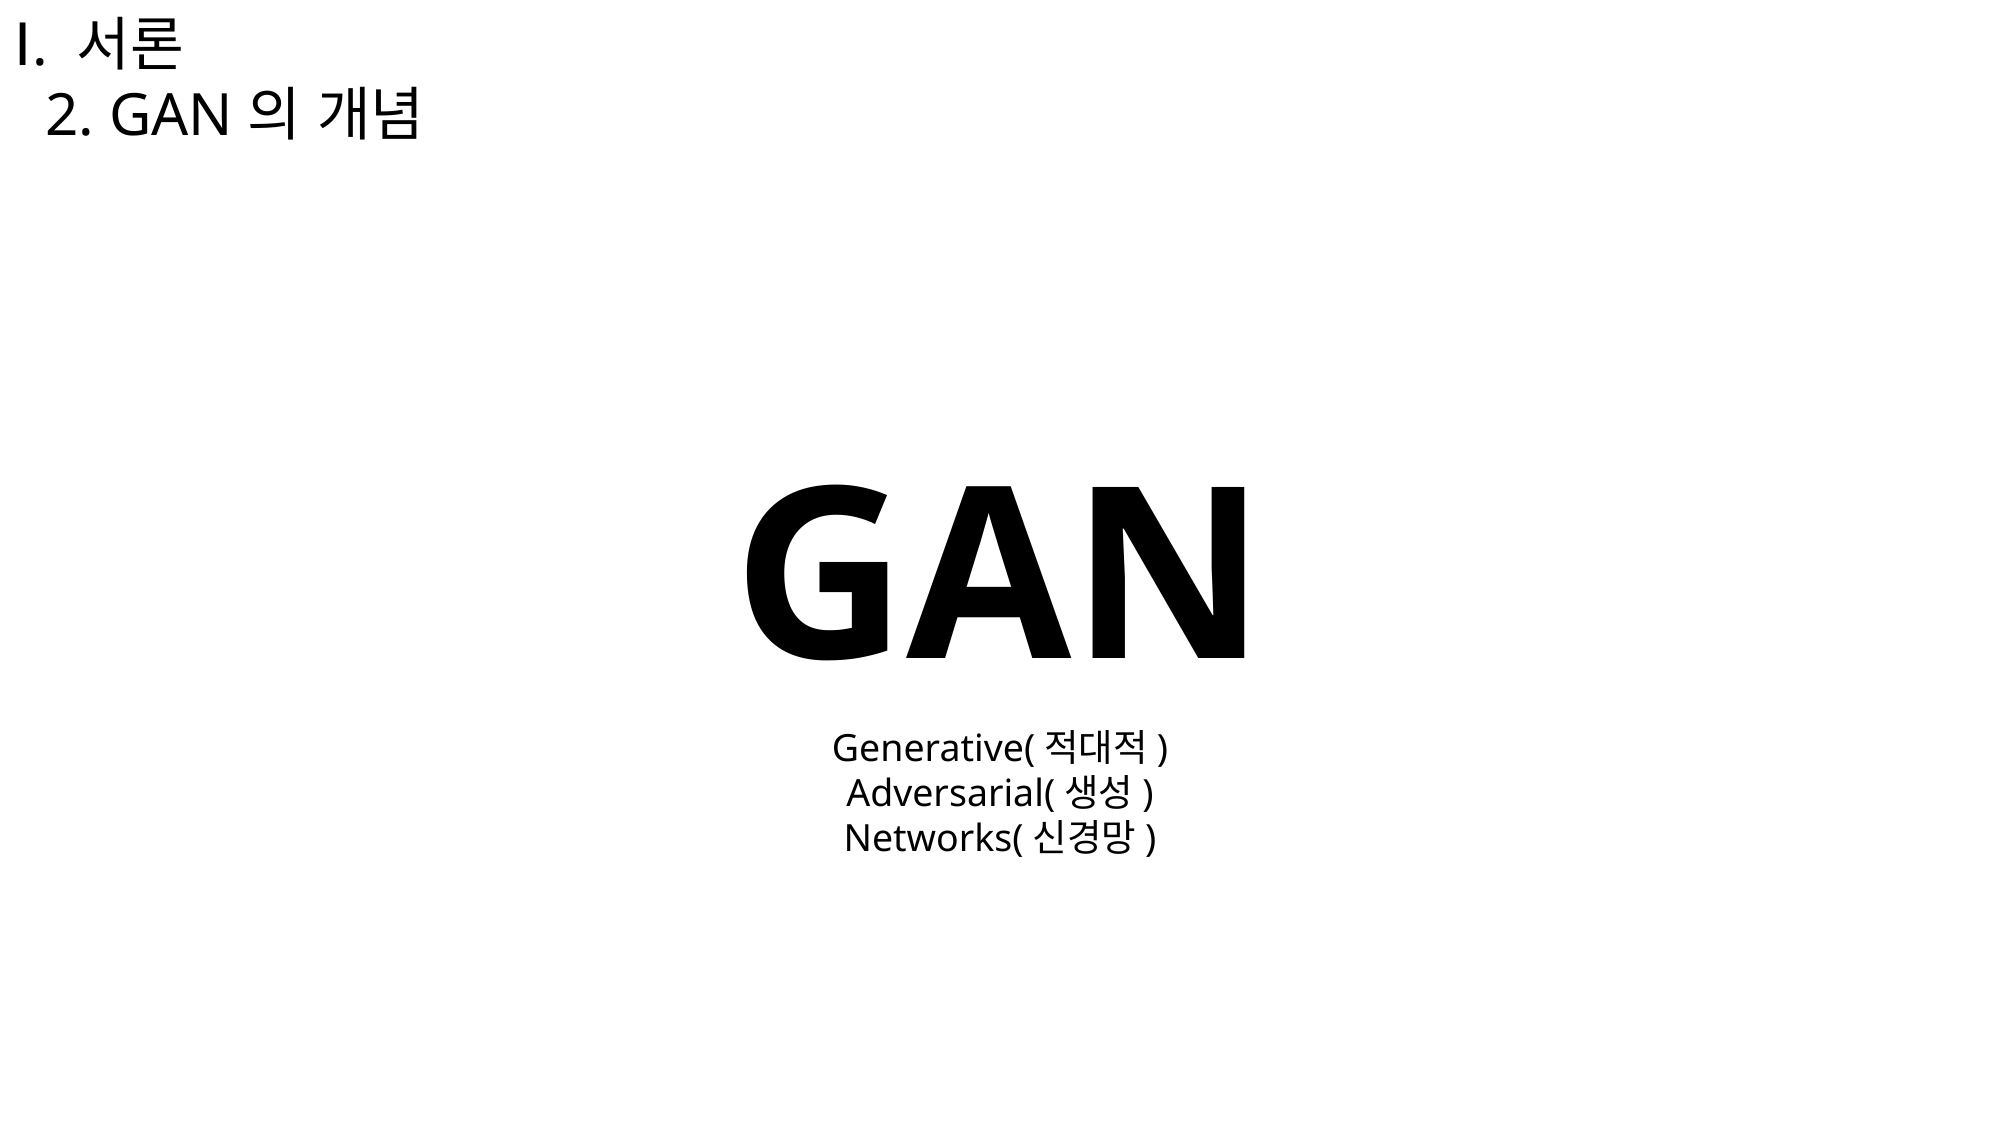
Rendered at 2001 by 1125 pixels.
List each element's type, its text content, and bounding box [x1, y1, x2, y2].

text_box GAN [667, 411, 1333, 714]
text_box Ⅰ. 서론 2. GAN의 개념 [0, 0, 2000, 155]
text_box Generative(적대적) Adversarial(생성) Networks(신경망) [0, 716, 2000, 866]
